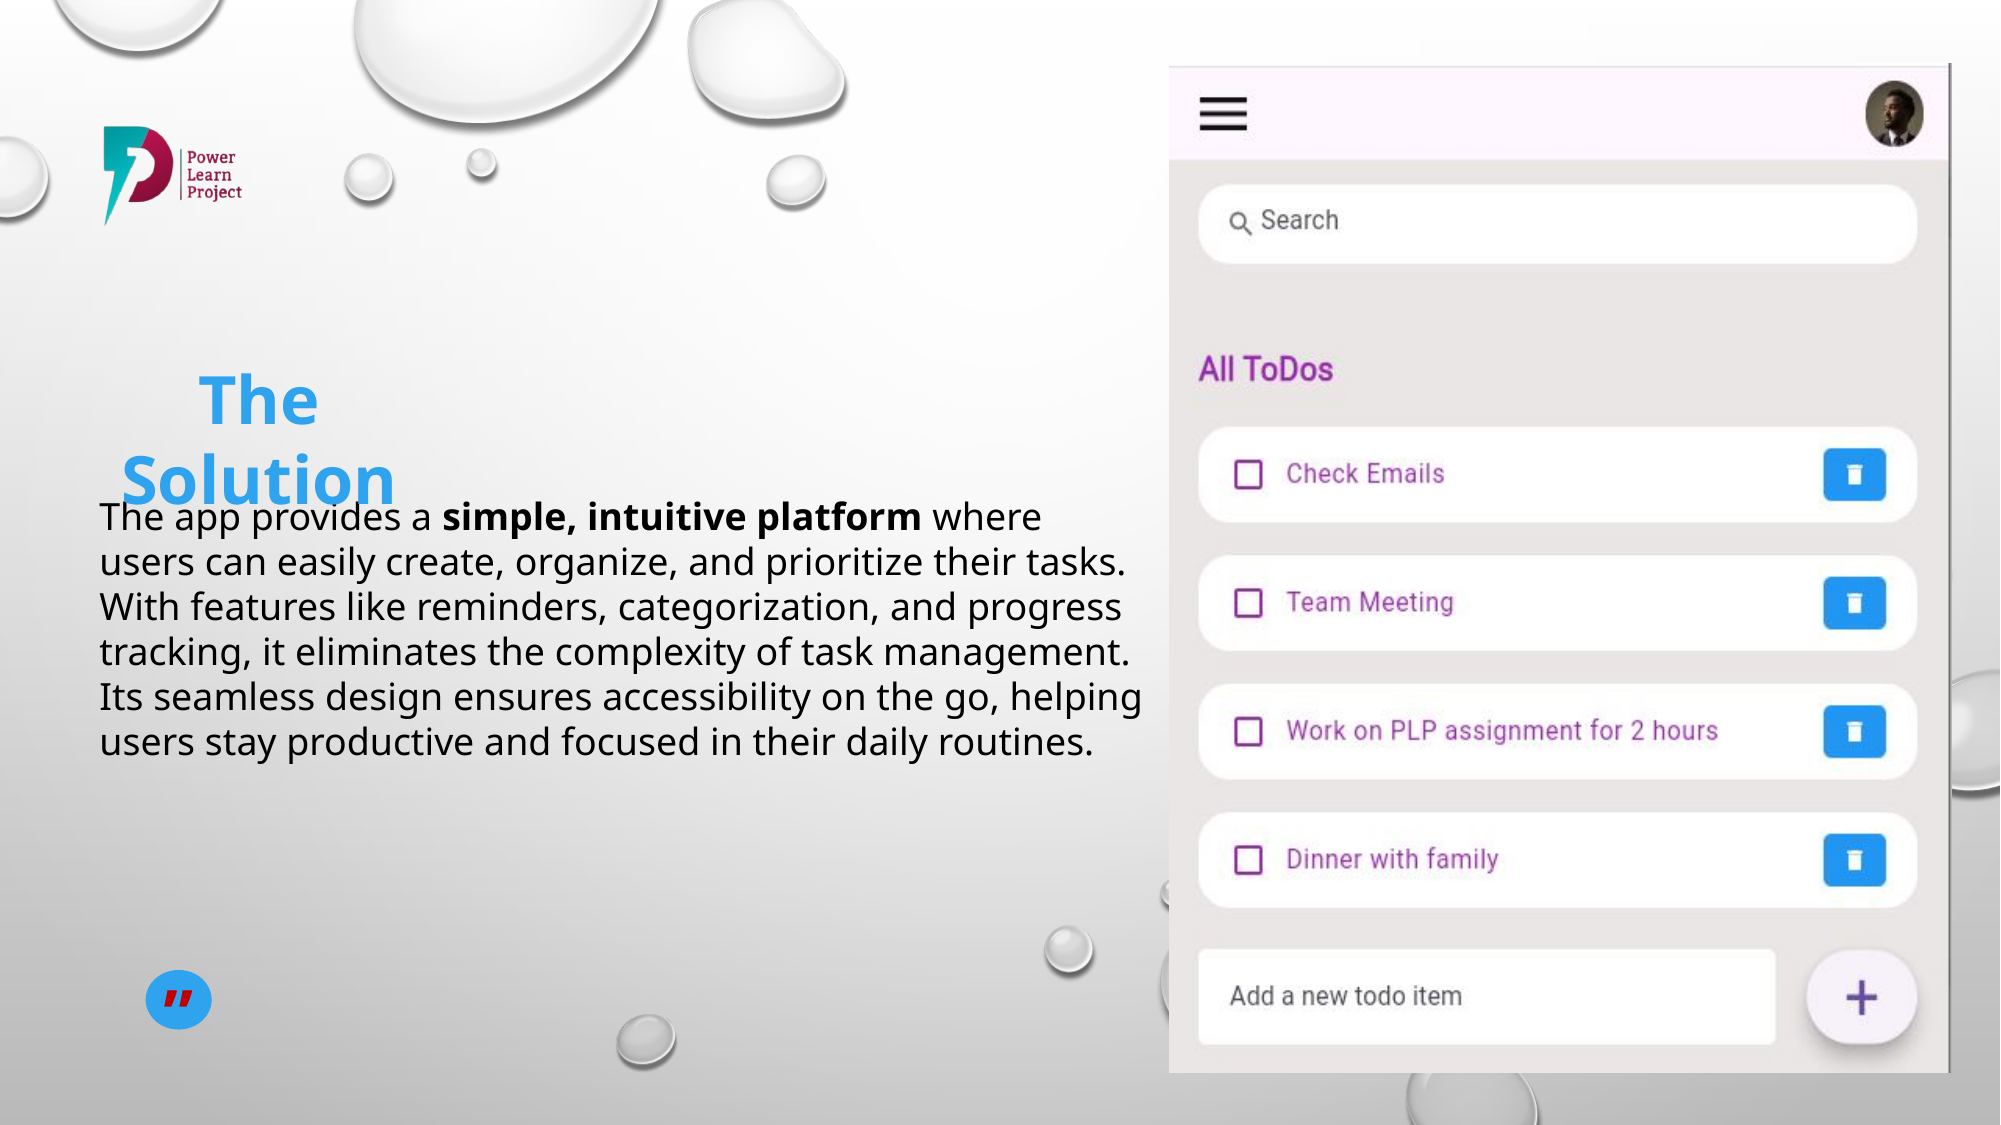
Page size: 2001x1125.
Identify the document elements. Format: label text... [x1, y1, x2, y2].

text_box The app provides a simple, intuitive platform where users can easily create, organize, and prioritize their tasks. With features like reminders, categorization, and progress tracking, it eliminates the complexity of task management. Its seamless design ensures accessibility on the go, helping users stay productive and focused in their daily routines. [84, 485, 1160, 770]
picture [0, 0, 2000, 1125]
text_box “ [135, 938, 222, 1034]
text_box The Solution [68, 350, 450, 526]
